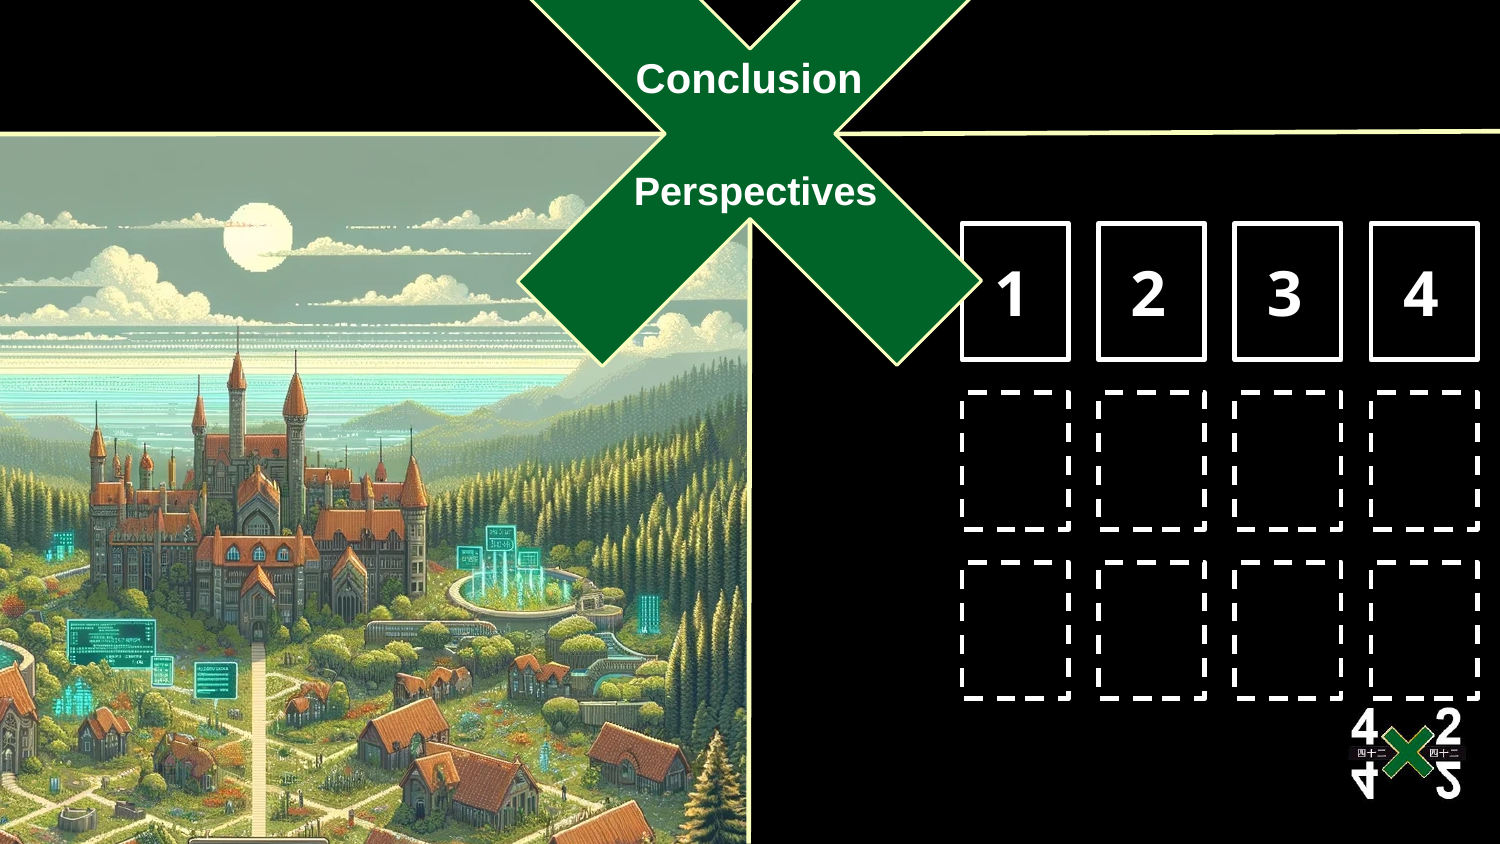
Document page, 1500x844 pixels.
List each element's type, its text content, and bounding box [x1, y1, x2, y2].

text_box [1370, 392, 1478, 530]
text_box [962, 223, 1069, 360]
text_box 2 [1115, 238, 1188, 344]
text_box [962, 392, 1069, 530]
text_box [1098, 562, 1205, 699]
text_box Perspectives [514, 106, 1026, 297]
text_box 1 [979, 238, 1052, 344]
text_box [1234, 223, 1342, 360]
text_box [962, 562, 1069, 699]
picture [1316, 660, 1500, 844]
text_box [1098, 392, 1205, 530]
picture [0, 133, 751, 844]
text_box [828, 297, 966, 366]
text_box [1098, 223, 1205, 360]
text_box [1370, 223, 1478, 360]
text_box [1370, 562, 1478, 659]
text_box [1234, 392, 1342, 530]
text_box 3 [1251, 238, 1325, 344]
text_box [835, 130, 1500, 135]
text_box 4 [1388, 238, 1461, 344]
text_box Conclusion [493, 0, 1005, 131]
text_box [1234, 562, 1342, 699]
